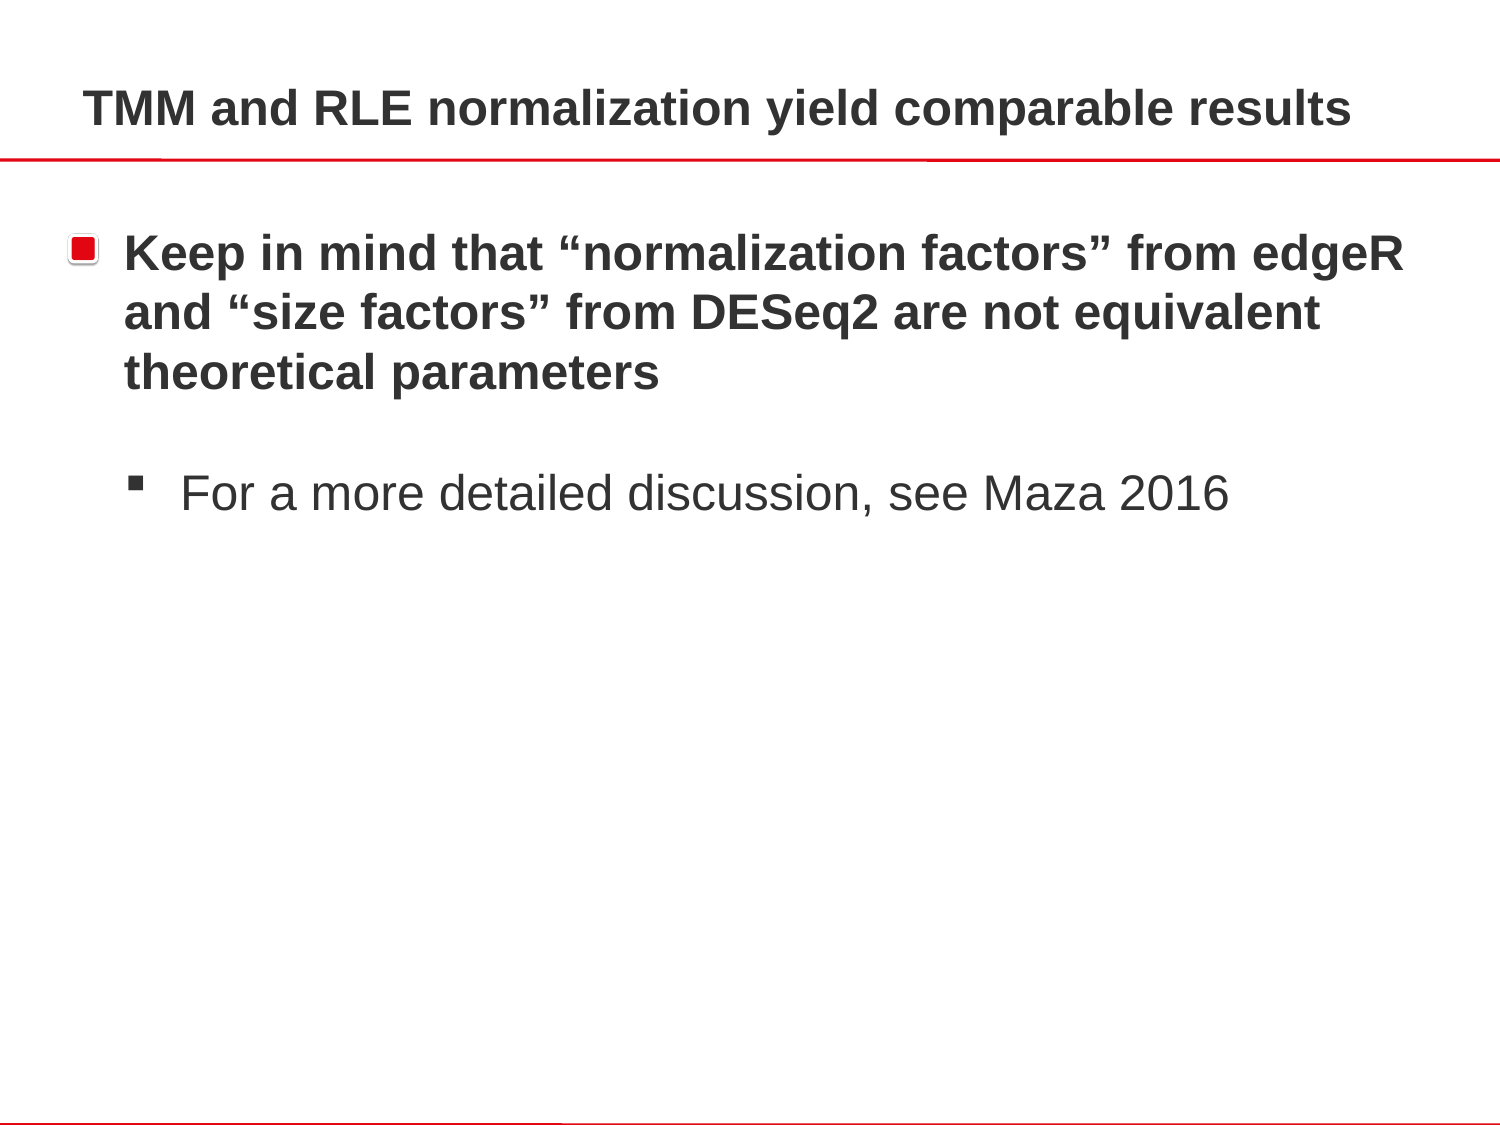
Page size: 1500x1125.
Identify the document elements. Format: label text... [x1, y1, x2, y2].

text_box TMM and RLE normalization yield comparable results [82, 66, 1411, 145]
picture [65, 232, 101, 268]
text_box Keep in mind that “normalization factors” from edgeR and “size factors” from DESeq2 are not equivalent theoretical parameters For a more detailed discussion, see Maza 2016 [64, 219, 1417, 881]
